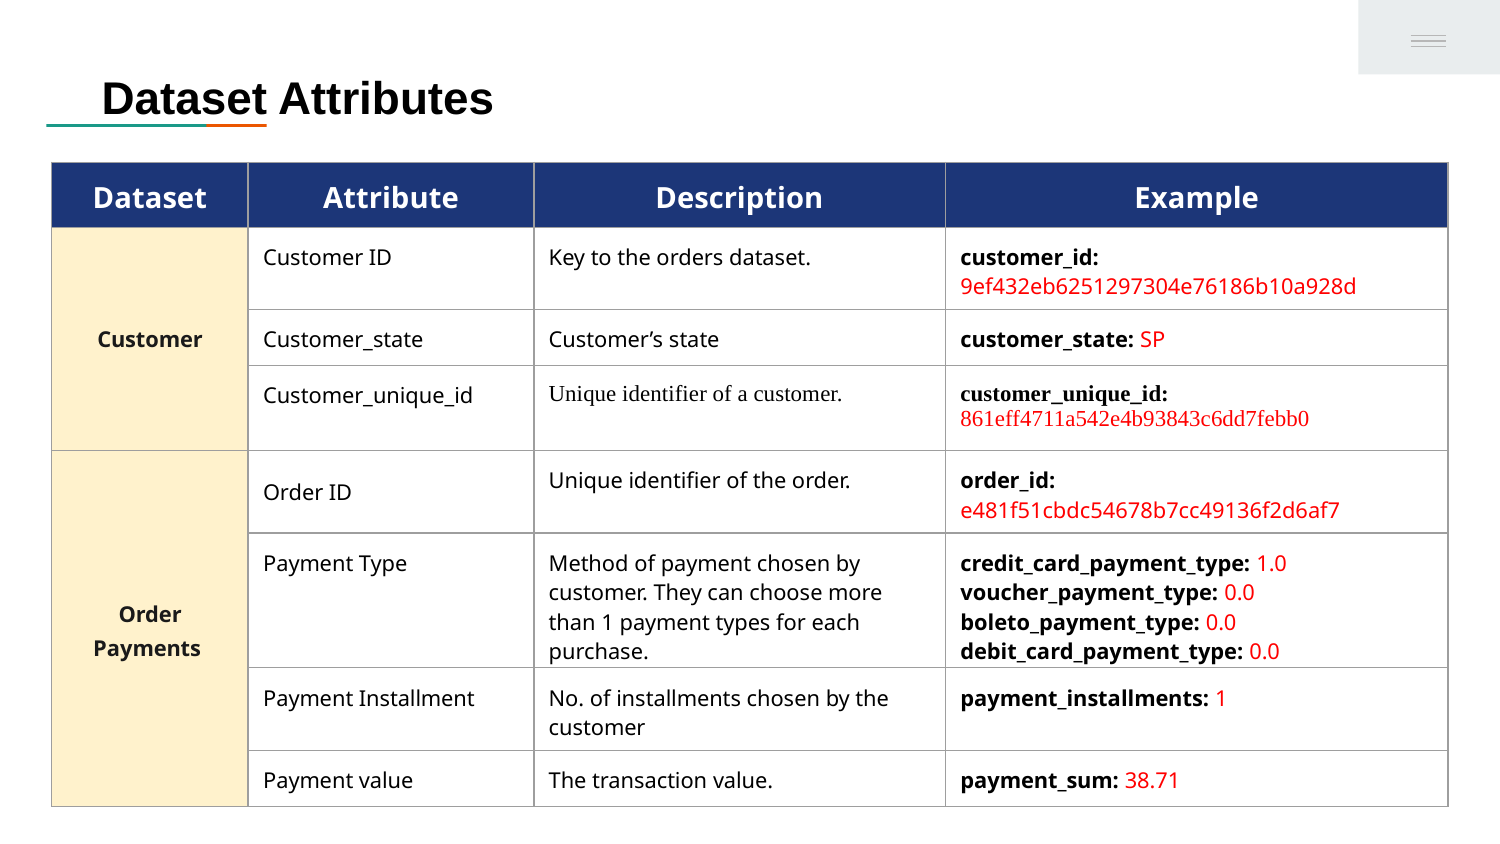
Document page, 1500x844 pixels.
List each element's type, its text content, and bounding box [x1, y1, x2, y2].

table_cell customer_state: SP [946, 310, 1447, 365]
table_cell Unique identifier of the order. [535, 451, 945, 532]
table_cell Payment Type [249, 534, 533, 667]
table_cell customer_id: 9ef432eb6251297304e76186b10a928d [946, 228, 1447, 309]
table_cell Customer_state [249, 310, 533, 365]
table_cell Customer ID [249, 228, 533, 309]
table_cell Customer_unique_id [249, 366, 533, 450]
text_box Dataset Attributes [86, 45, 1414, 139]
table_cell customer_unique_id: 861eff4711a542e4b93843c6dd7febb0 [946, 366, 1447, 450]
table_header Description [535, 163, 945, 227]
table_cell payment_sum: 38.71 [946, 751, 1447, 806]
table_header Dataset [52, 163, 247, 227]
table_cell order_id: e481f51cbdc54678b7cc49136f2d6af7 [946, 451, 1447, 532]
table_cell credit_card_payment_type: 1.0 voucher_payment_type: 0.0 boleto_payment_type: 0.0 debit_card_payment_type: 0.0 [946, 534, 1447, 667]
table_header Attribute [249, 163, 533, 227]
table_cell The transaction value. [535, 751, 945, 806]
table_cell Method of payment chosen by customer. They can choose more than 1 payment types for each purchase. [535, 534, 945, 667]
table_cell Payment value [249, 751, 533, 806]
table_cell Key to the orders dataset. [535, 228, 945, 309]
table_cell Customer [52, 228, 247, 450]
table_cell Unique identifier of a customer. [535, 366, 945, 450]
table_cell Order ID [249, 451, 533, 532]
table_header Example [946, 163, 1447, 227]
table_cell No. of installments chosen by the customer [535, 668, 945, 750]
table_cell Payment Installment [249, 668, 533, 750]
table_cell Order Payments [52, 451, 247, 806]
table_cell payment_installments: 1 [946, 668, 1447, 750]
table_cell Customer’s state [535, 310, 945, 365]
